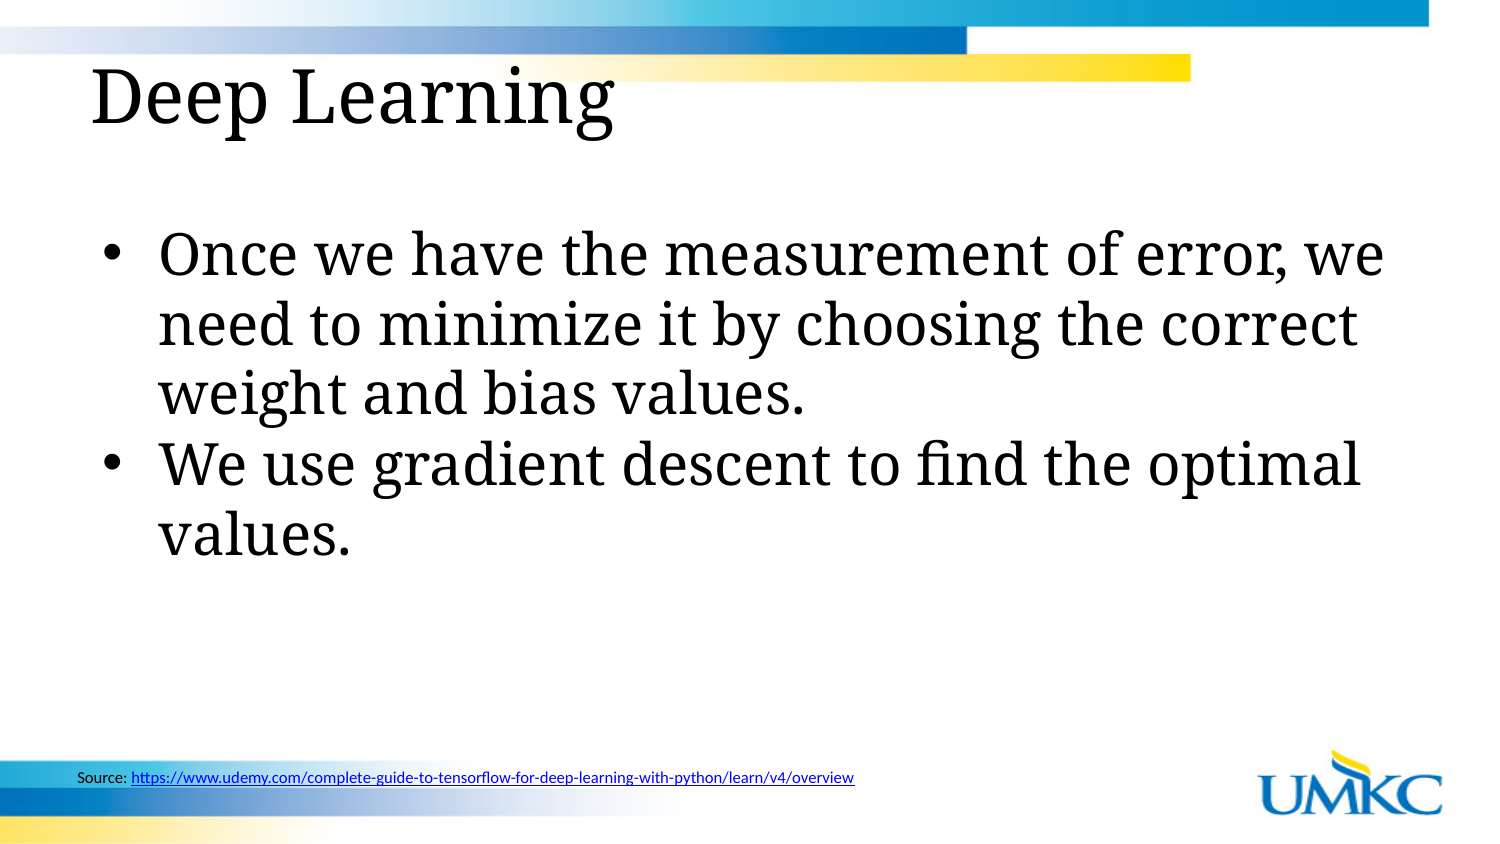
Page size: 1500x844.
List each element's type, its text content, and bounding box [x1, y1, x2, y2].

title Deep Learning [75, 33, 1425, 175]
picture [0, 0, 1500, 844]
text_box Once we have the measurement of error, we need to minimize it by choosing the correct weight and bias values. We use gradient descent to find the optimal values. [87, 209, 1475, 574]
text_box Source: https://www.udemy.com/complete-guide-to-tensorflow-for-deep-learning-with-python/learn/v4/overview [62, 759, 1300, 794]
